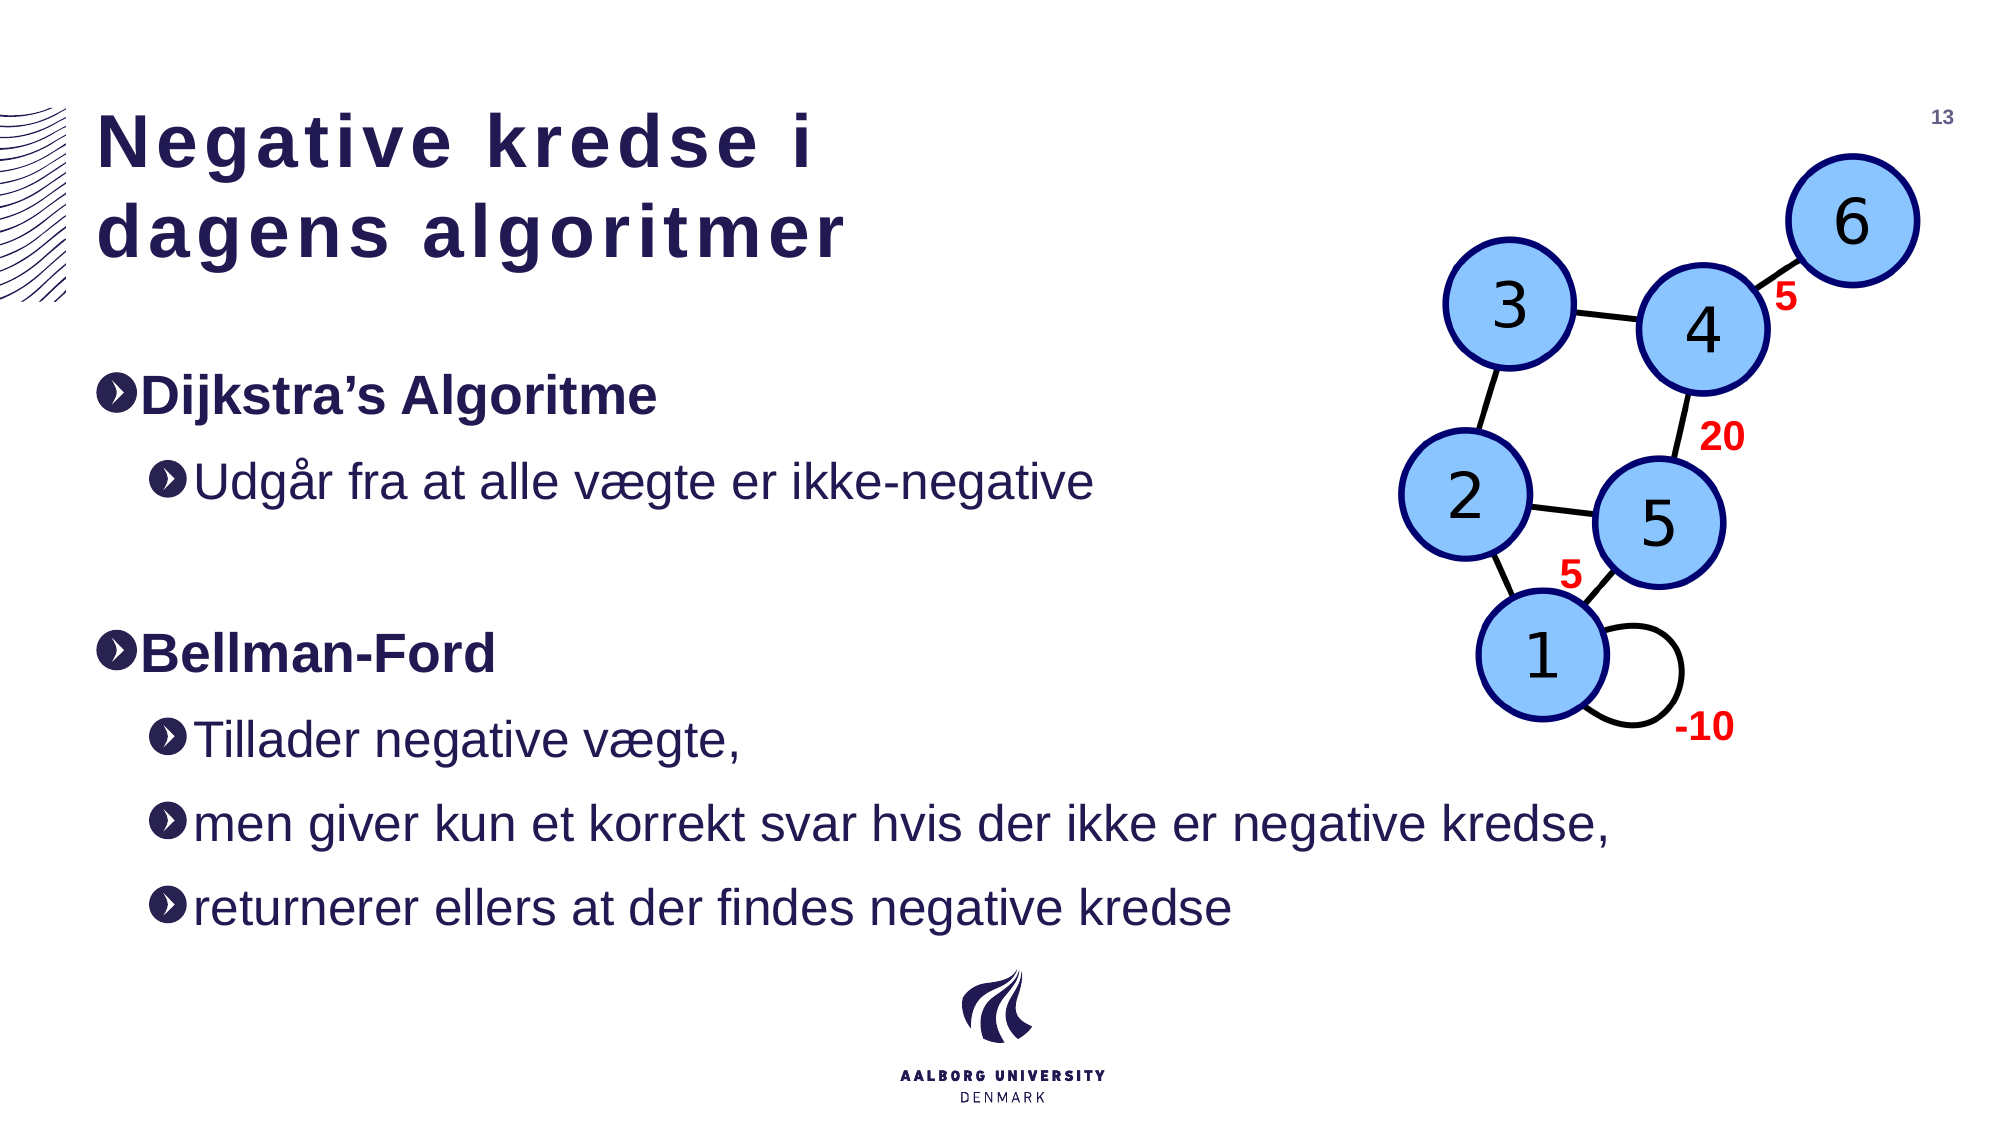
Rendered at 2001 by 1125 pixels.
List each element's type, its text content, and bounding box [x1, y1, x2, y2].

slide_number 13 [1860, 97, 1954, 118]
picture [1364, 118, 1954, 763]
list Dijkstra’s Algoritme Udgår fra at alle vægte er ikke-negative Bellman-Ford Tillader negative vægte, men giver kun et korrekt svar hvis der ikke er negative kredse, returnerer ellers at der findes negative kredse [96, 338, 1861, 947]
title Negative kredse i dagens algoritmer [96, 60, 935, 303]
